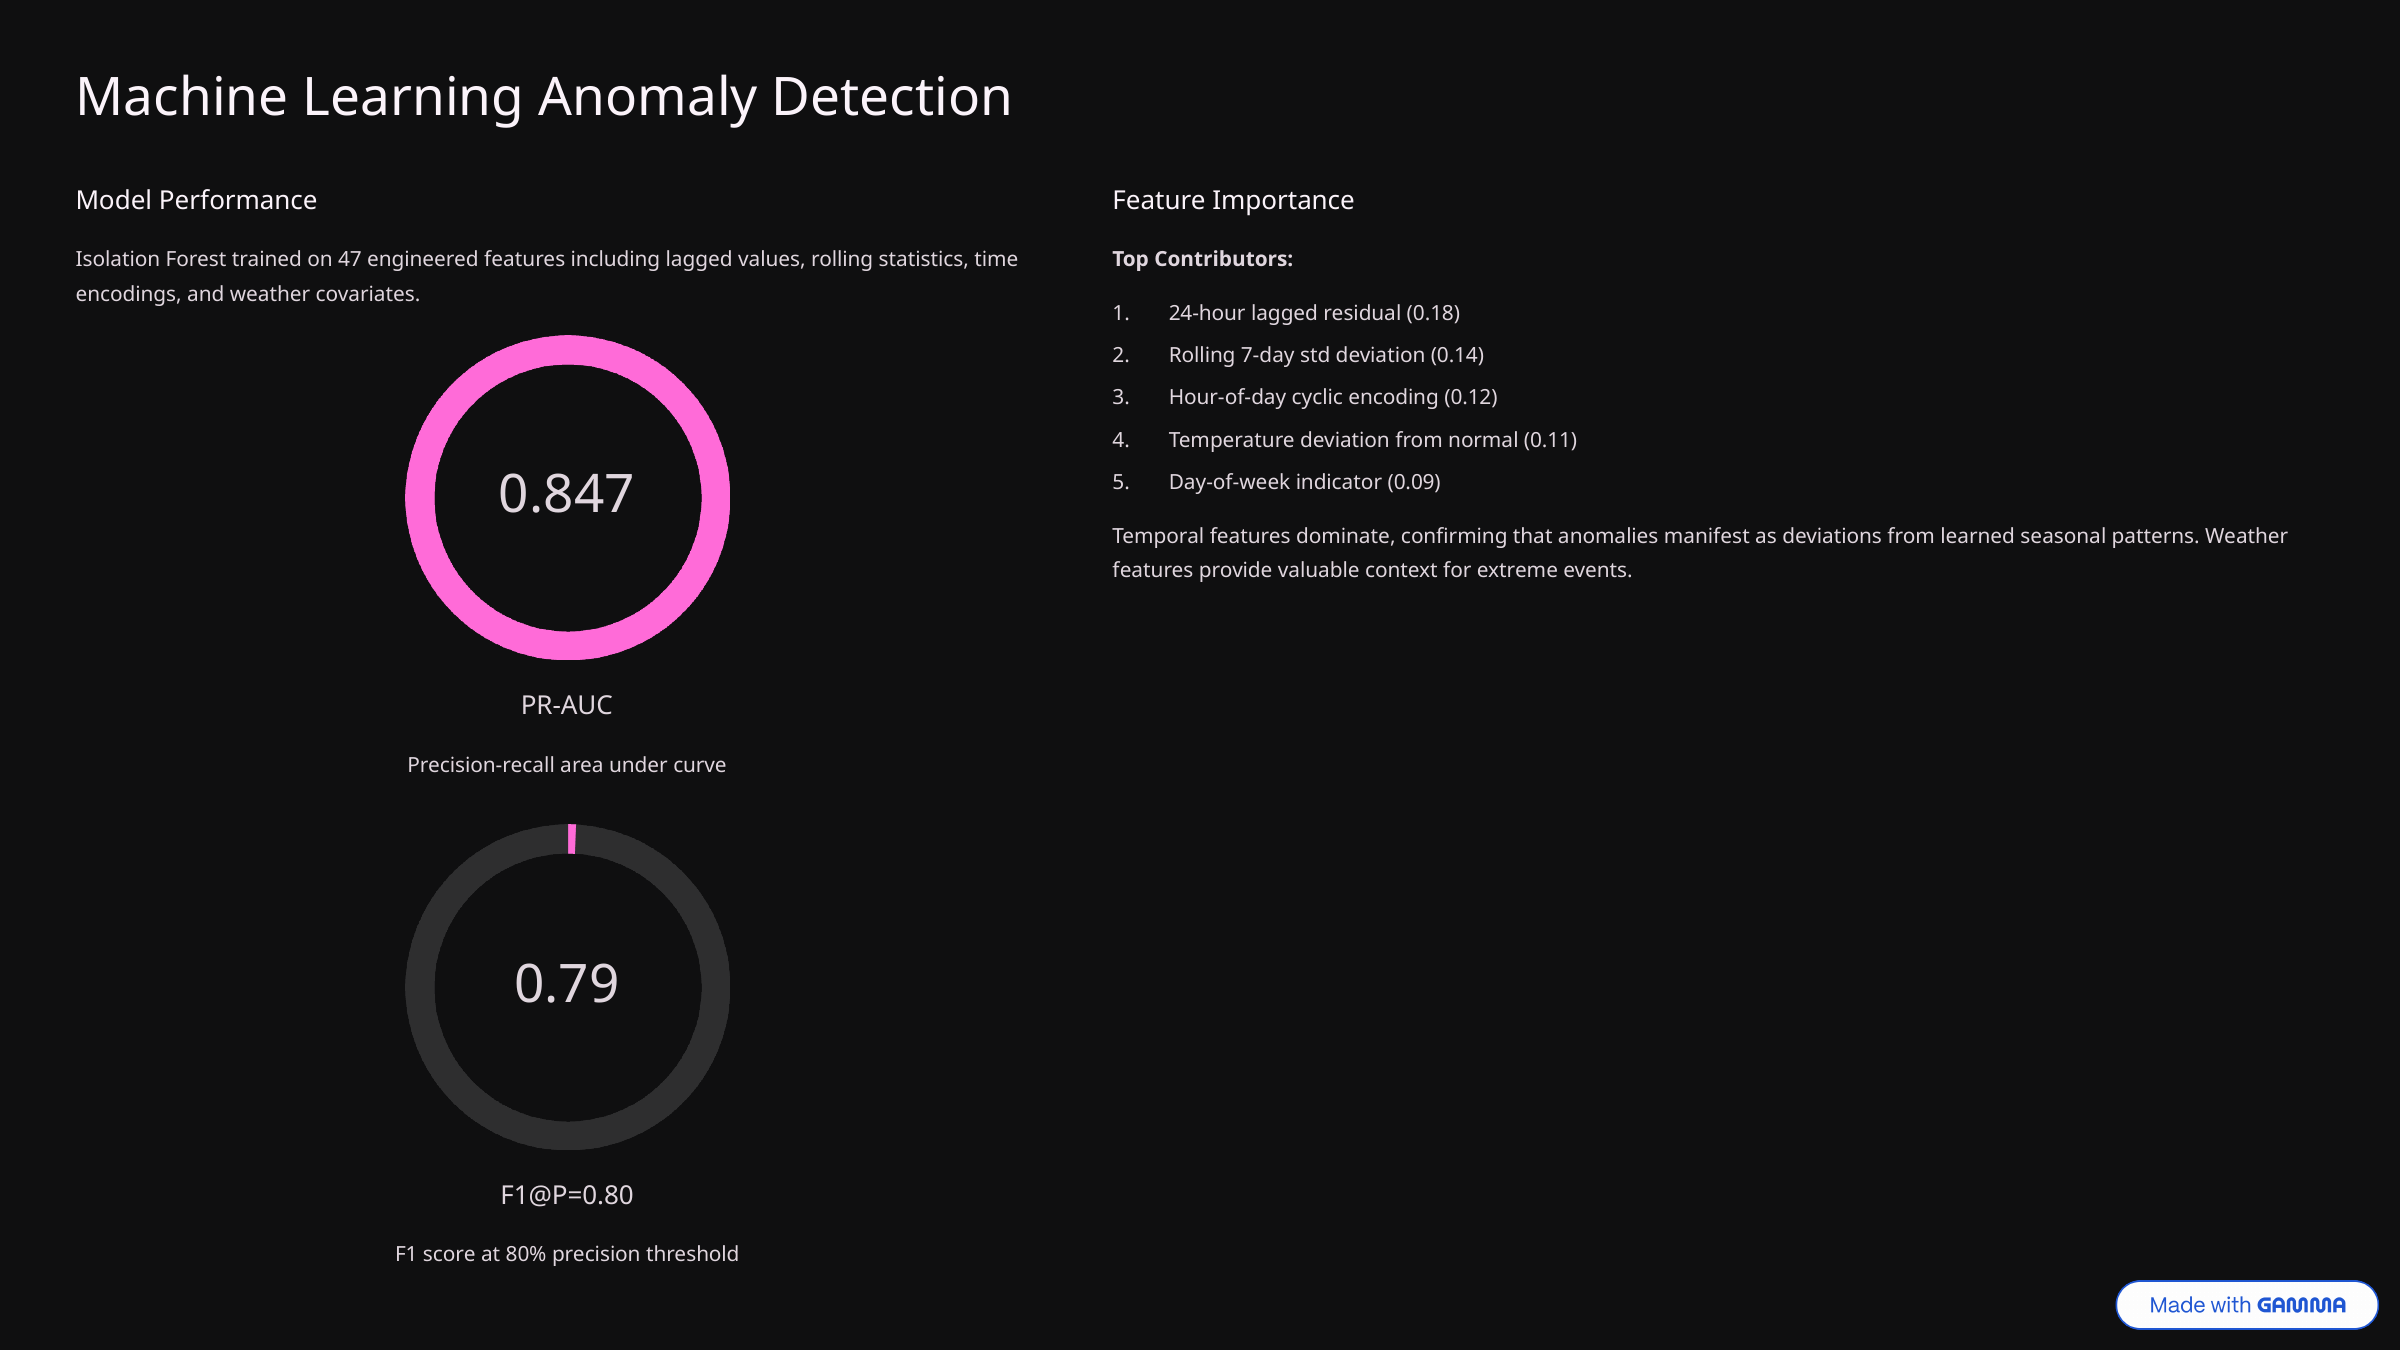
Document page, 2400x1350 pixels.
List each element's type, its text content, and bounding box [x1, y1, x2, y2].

text_box Precision-recall area under curve [75, 741, 1059, 777]
picture [404, 335, 730, 660]
text_box Hour-of-day cyclic encoding (0.12) [1112, 374, 2326, 410]
text_box Model Performance [75, 181, 351, 215]
text_box Isolation Forest trained on 47 engineered features including lagged values, rolling statistics, time encodings, and weather covariates. [75, 236, 1059, 306]
text_box Day-of-week indicator (0.09) [1112, 458, 2326, 494]
picture [2106, 1271, 2389, 1339]
text_box F1@P=0.80 [431, 1176, 703, 1210]
text_box 24-hour lagged residual (0.18) [1112, 290, 2326, 326]
picture [404, 824, 730, 1150]
text_box Top Contributors: [1112, 236, 2326, 272]
text_box Rolling 7-day std deviation (0.14) [1112, 332, 2326, 368]
text_box Feature Importance [1112, 181, 1404, 215]
text_box Machine Learning Anomaly Detection [75, 59, 1178, 128]
text_box PR-AUC [431, 686, 703, 721]
text_box Temporal features dominate, confirming that anomalies manifest as deviations from learned seasonal patterns. Weather features provide valuable context for extreme events. [1112, 512, 2326, 582]
text_box Temperature deviation from normal (0.11) [1112, 416, 2326, 452]
text_box F1 score at 80% precision threshold [75, 1231, 1059, 1266]
